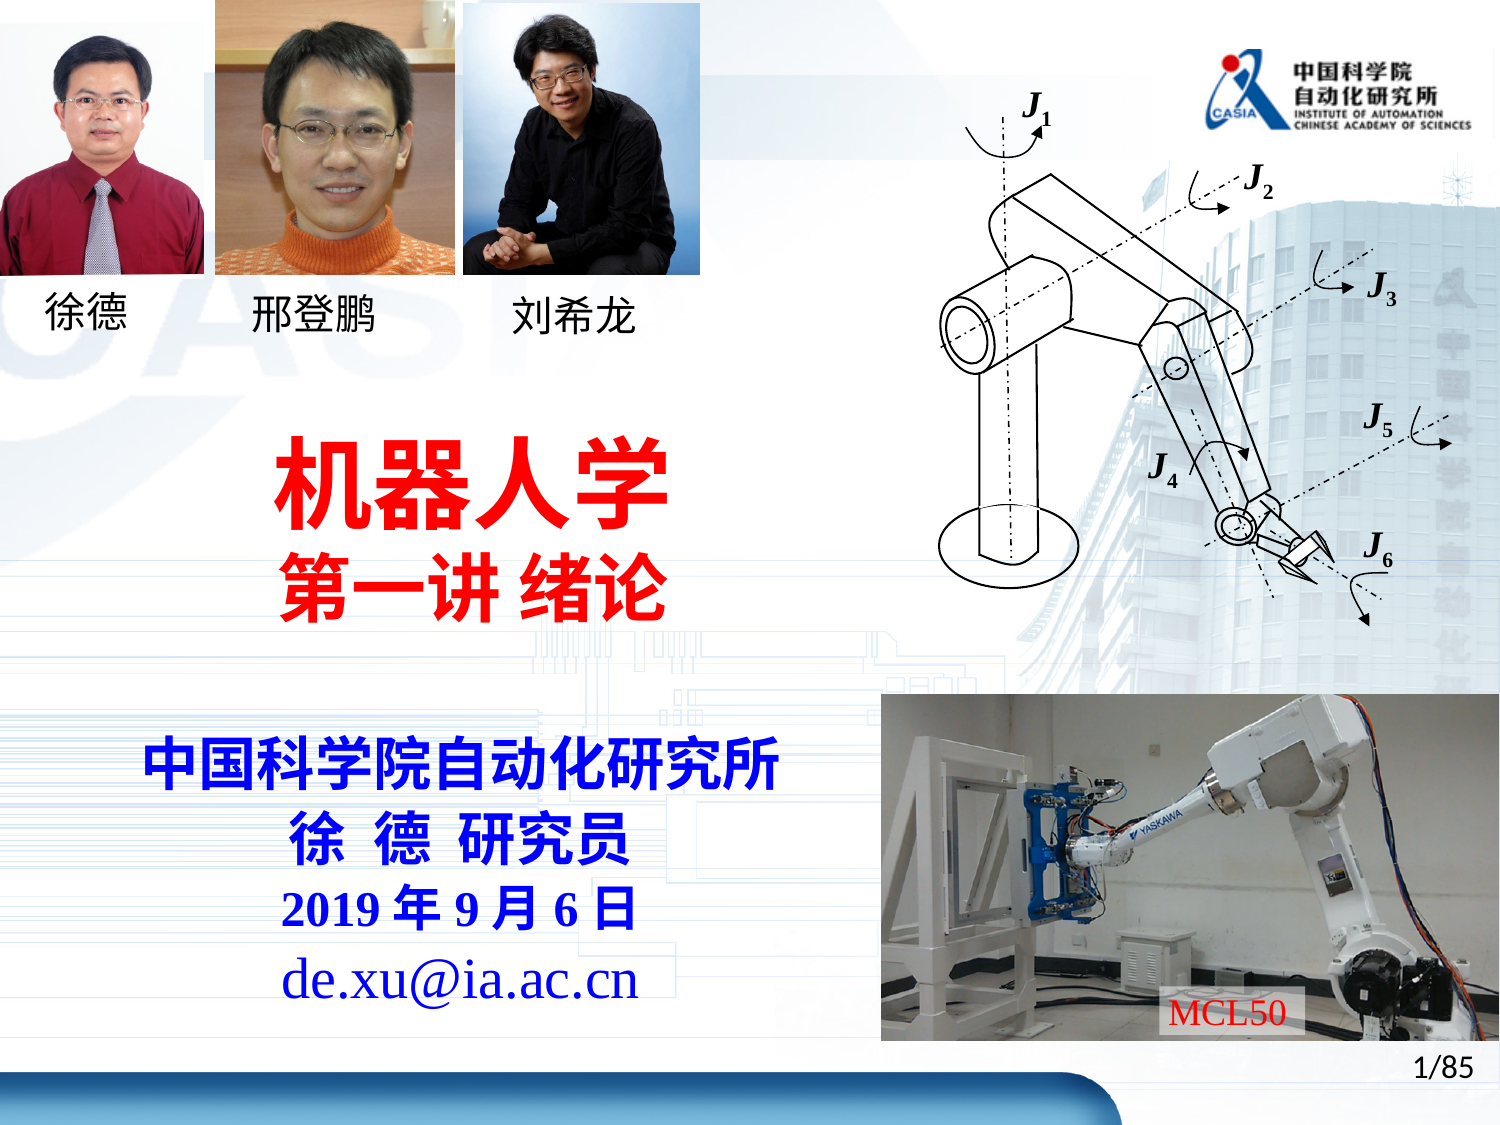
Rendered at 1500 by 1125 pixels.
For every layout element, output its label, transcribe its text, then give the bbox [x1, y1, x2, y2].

title 机器人学 第一讲 绪论 [147, 432, 797, 621]
text_box [150, 600, 700, 727]
subtitle 中国科学院自动化研究所 徐 德 研究员 2019年9月6日 de.xu@ia.ac.cn [112, 727, 810, 1050]
text_box 邢登鹏 [236, 283, 392, 346]
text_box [938, 77, 1453, 627]
slide_number 1/85 [1139, 1049, 1491, 1095]
picture [0, 0, 1500, 1125]
text_box 刘希龙 [497, 283, 653, 348]
text_box 徐德 [29, 287, 143, 344]
